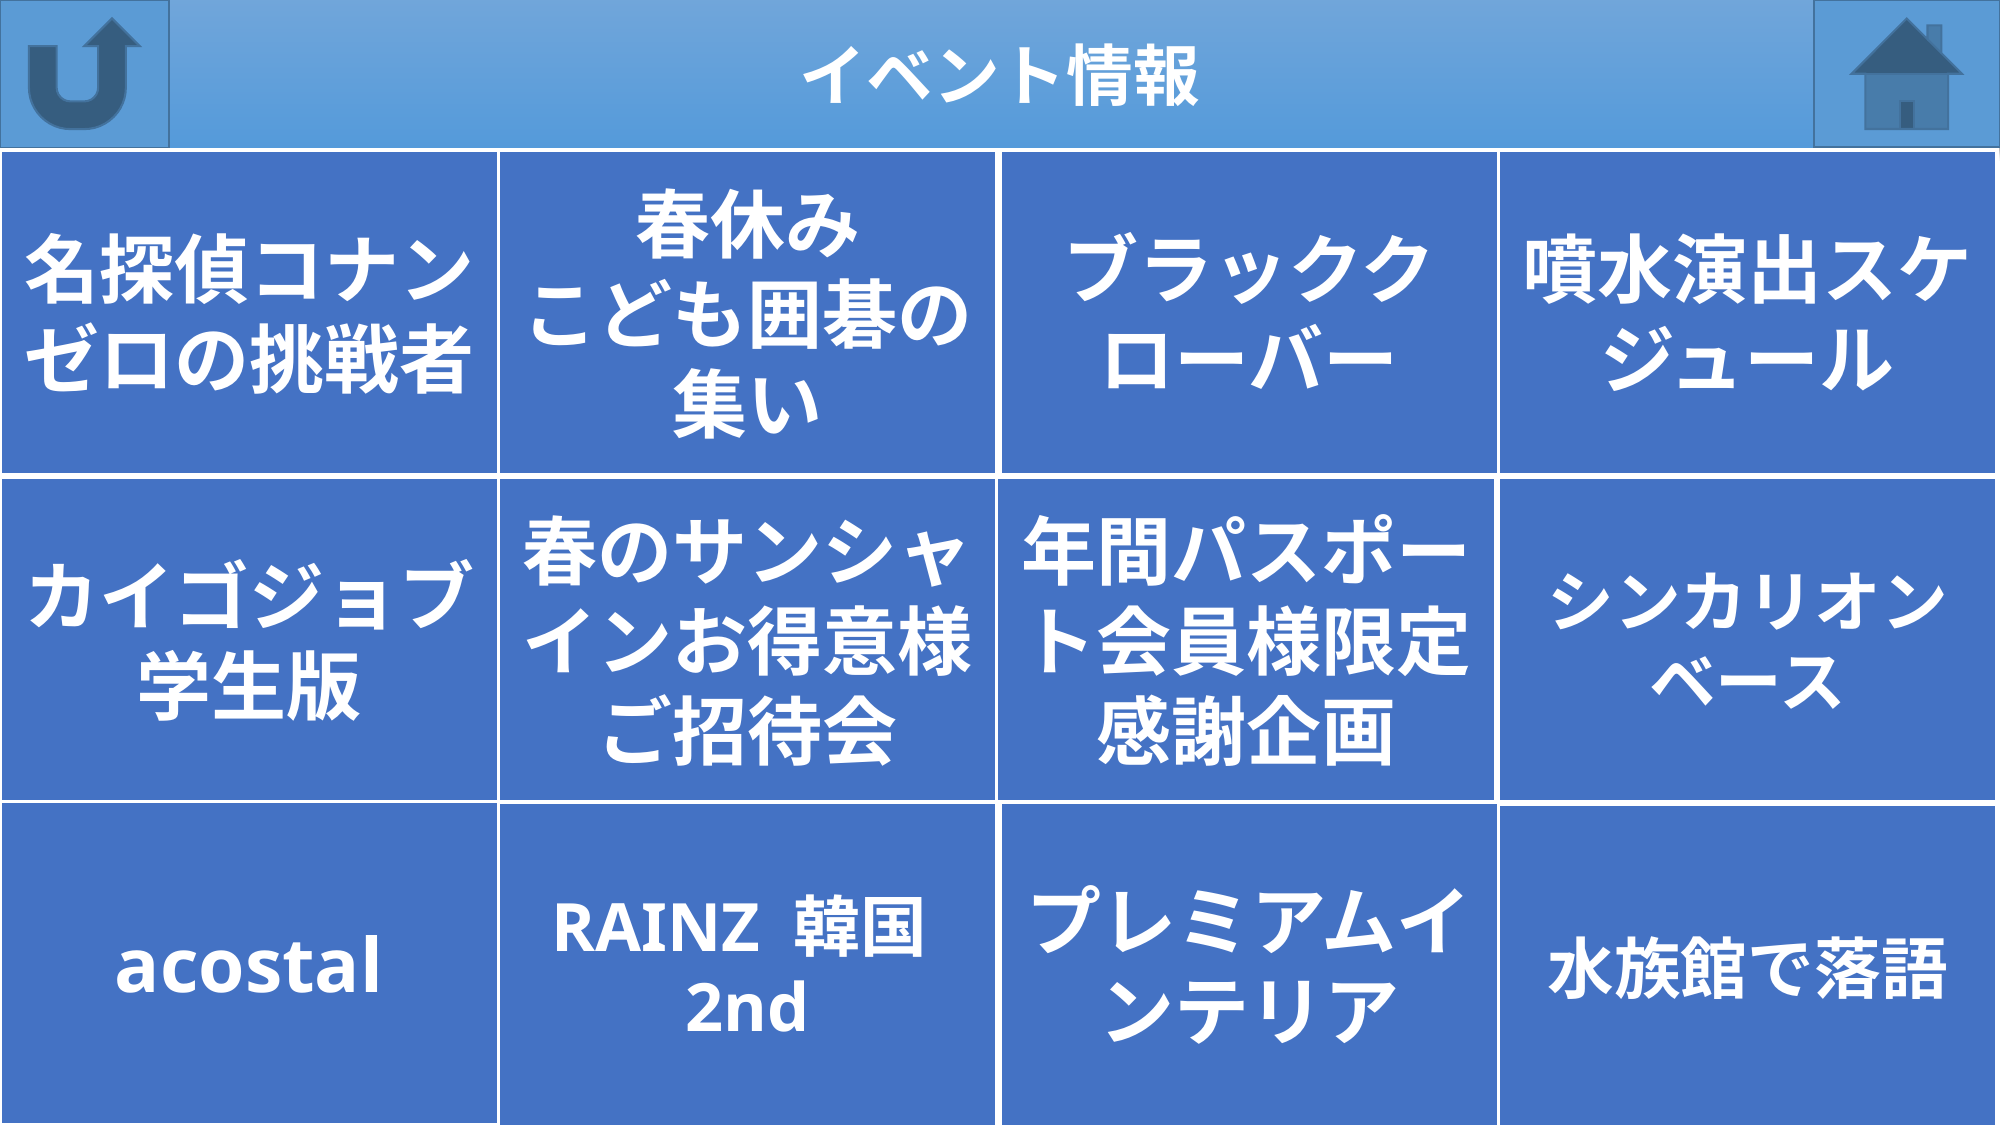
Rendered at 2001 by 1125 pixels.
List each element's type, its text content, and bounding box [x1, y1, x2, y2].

text_box プレミアムインテリア [998, 800, 1500, 1125]
text_box 名探偵コナン ゼロの挑戦者 [0, 148, 497, 476]
text_box acostal [0, 803, 497, 1125]
text_box ブラッククローバー [998, 148, 1500, 476]
text_box 春のサンシャインお得意様ご招待会 [500, 476, 998, 800]
text_box [1813, 0, 2000, 148]
text_box 水族館で落語 [1497, 803, 1998, 1125]
text_box 噴水演出スケジュール [1500, 148, 1999, 476]
text_box 春休み こども囲碁の集い [497, 148, 998, 476]
text_box [0, 0, 170, 148]
text_box シンカリオンベース [1497, 476, 1998, 803]
text_box RAINZ 韓国2nd [497, 800, 998, 1125]
text_box 年間パスポート会員様限定感謝企画 [998, 476, 1497, 800]
text_box カイゴジョブ学生版 [0, 476, 500, 803]
text_box イベント情報 [170, 0, 1813, 148]
